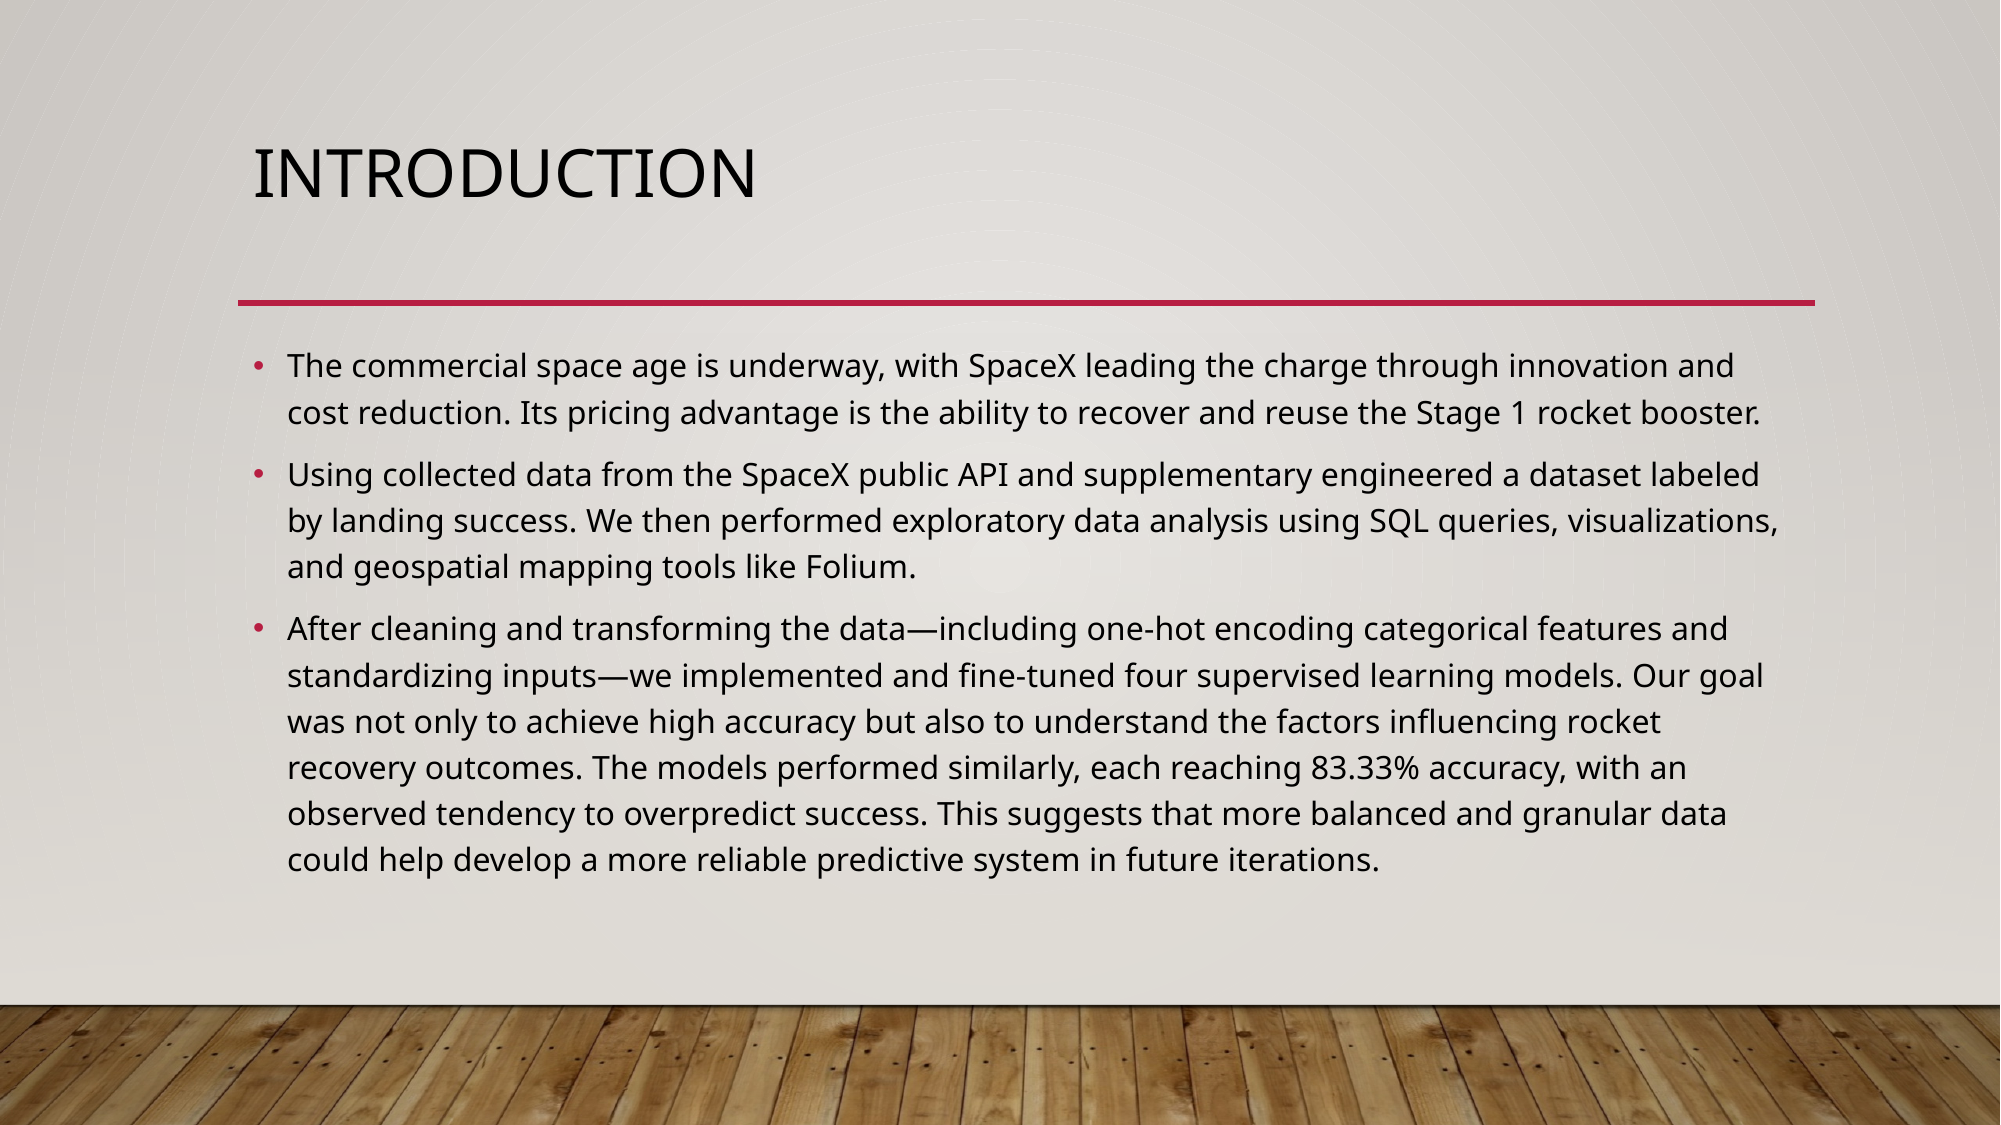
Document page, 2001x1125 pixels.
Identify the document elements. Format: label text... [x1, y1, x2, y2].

title INTRODUCTION [238, 131, 1814, 305]
picture [0, 1005, 2000, 1125]
list The commercial space age is underway, with SpaceX leading the charge through innovation and cost reduction. Its pricing advantage is the ability to recover and reuse the Stage 1 rocket booster. Using collected data from the SpaceX public API and supplementary engineered a dataset labeled by landing success. We then performed exploratory data analysis using SQL queries, visualizations, and geospatial mapping tools like Folium. After cleaning and transforming the data—including one-hot encoding categorical features and standardizing inputs—we implemented and fine-tuned four supervised learning models. Our goal was not only to achieve high accuracy but also to understand the factors influencing rocket recovery outcomes. The models performed similarly, each reaching 83.33% accuracy, with an observed tendency to overpredict success. This suggests that more balanced and granular data could help develop a more reliable predictive system in future iterations. [238, 330, 1814, 897]
